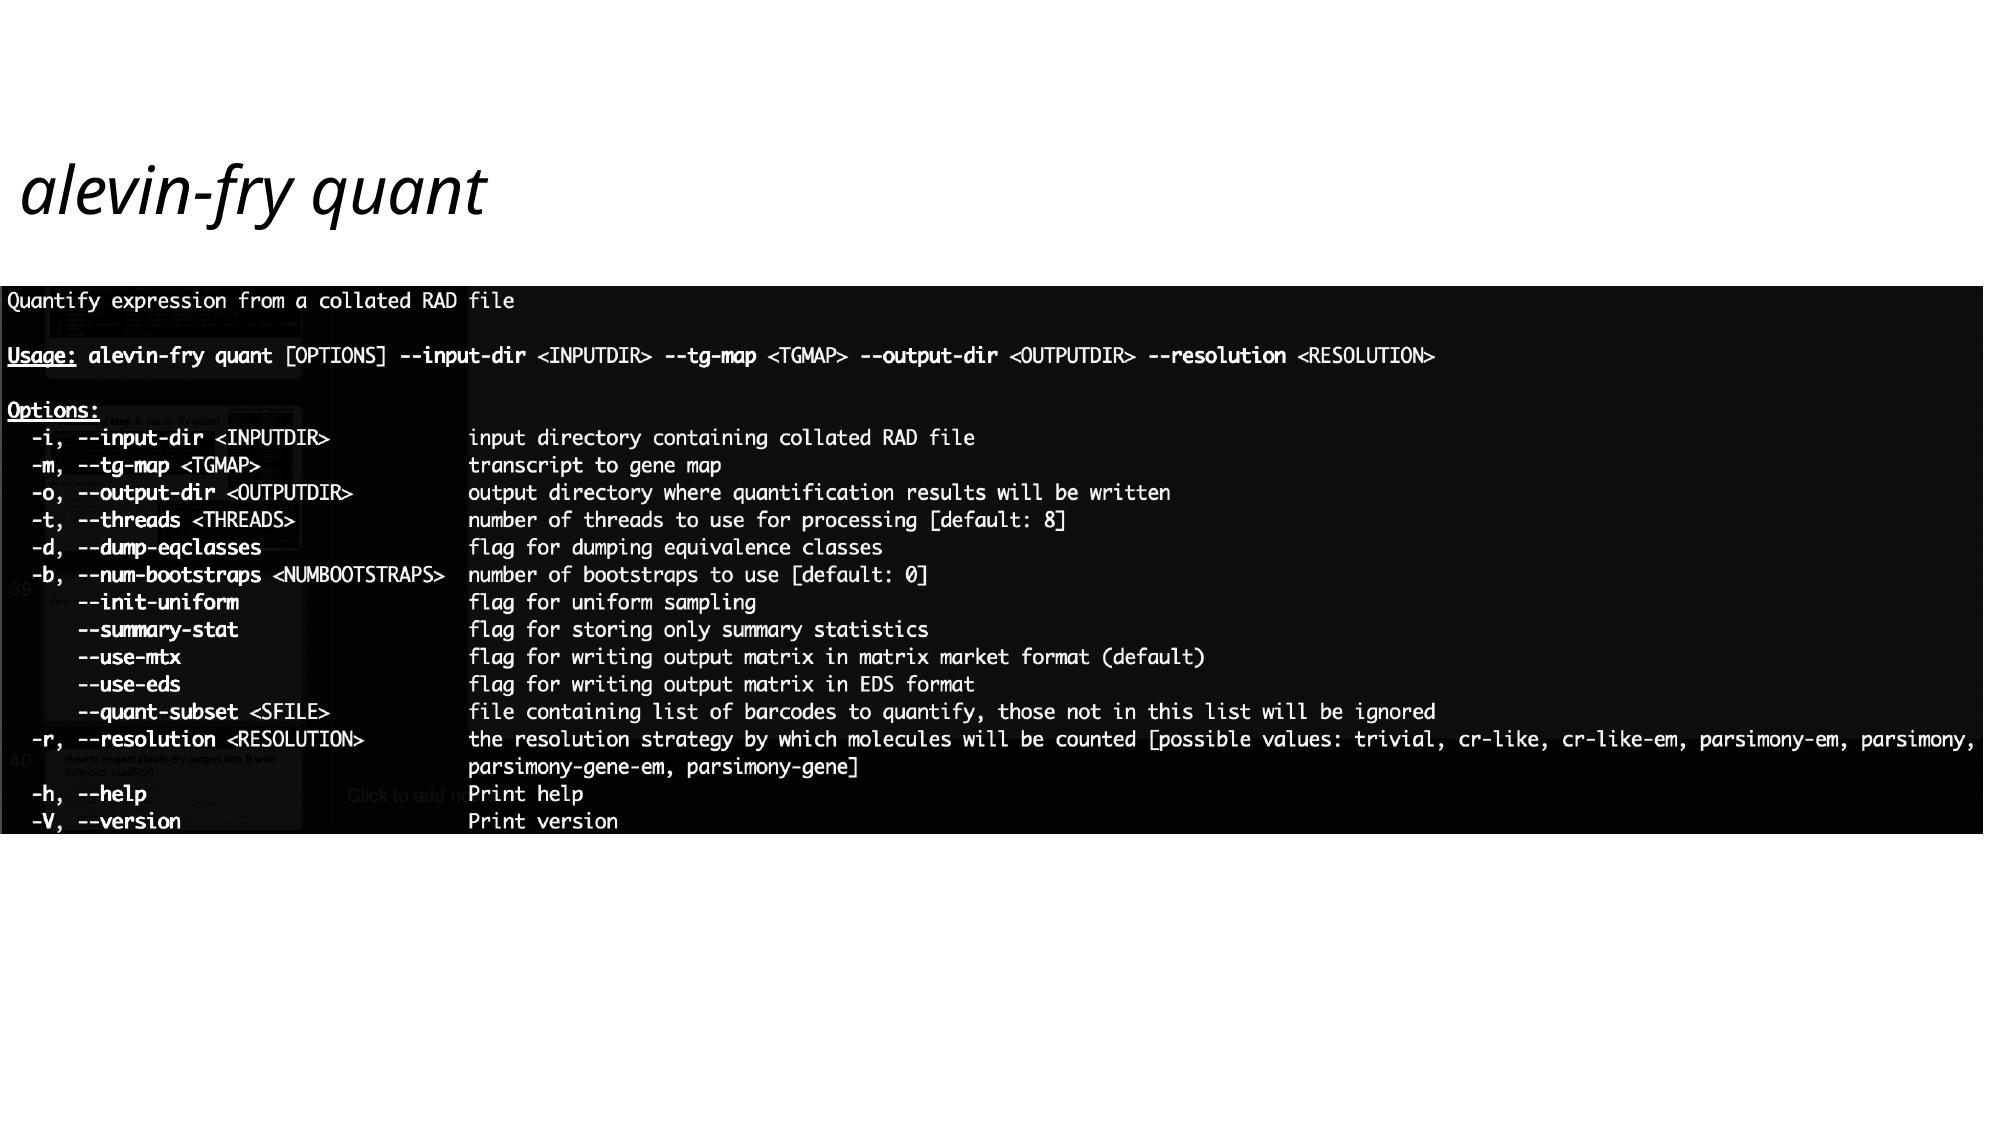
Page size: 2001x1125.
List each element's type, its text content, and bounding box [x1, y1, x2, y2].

picture [0, 286, 1984, 834]
text_box alevin-fry quant [4, 140, 503, 236]
